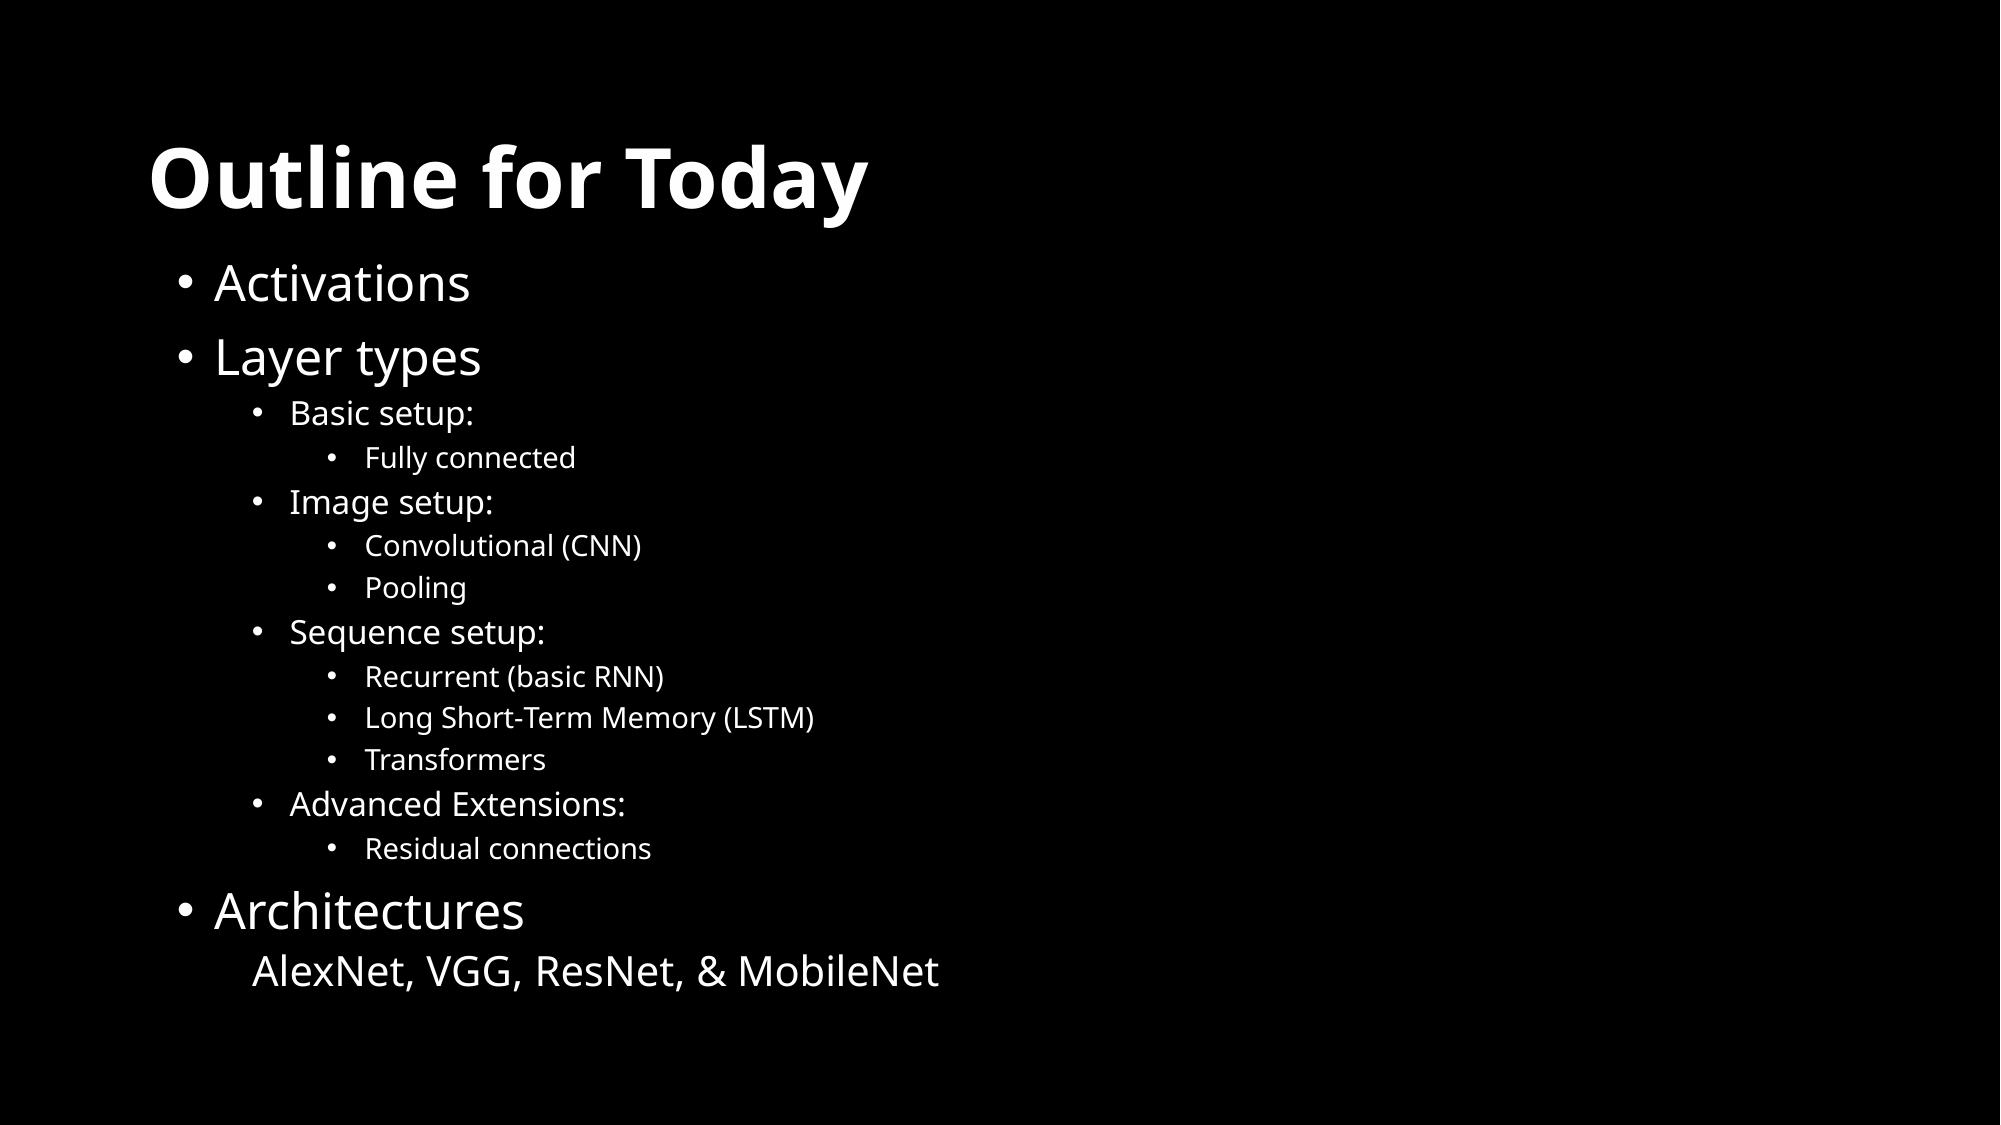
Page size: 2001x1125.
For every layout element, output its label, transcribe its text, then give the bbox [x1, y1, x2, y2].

title Outline for Today [132, 73, 1868, 233]
text_box Activations Layer types Basic setup: Fully connected Image setup: Convolutional (CNN) Pooling Sequence setup: Recurrent (basic RNN) Long Short-Term Memory (LSTM) Transformers Advanced Extensions: Residual connections Architectures AlexNet, VGG, ResNet, & MobileNet [174, 241, 1292, 995]
